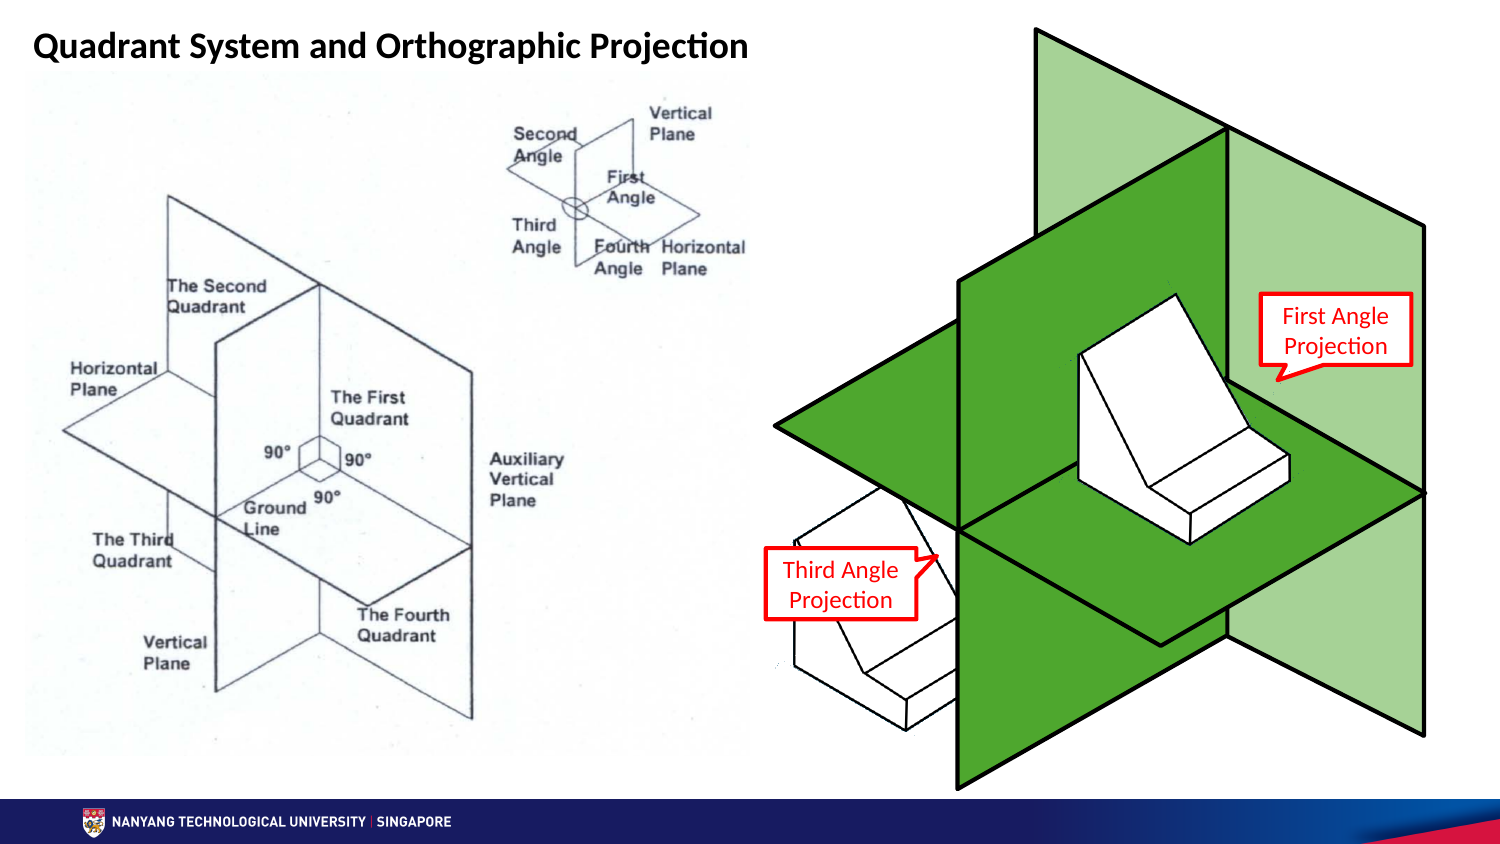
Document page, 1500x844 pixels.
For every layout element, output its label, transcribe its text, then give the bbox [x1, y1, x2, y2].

text_box Quadrant System and Orthographic Projection [18, 13, 842, 74]
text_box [765, 28, 1425, 790]
picture [0, 799, 1500, 844]
picture [25, 71, 751, 756]
